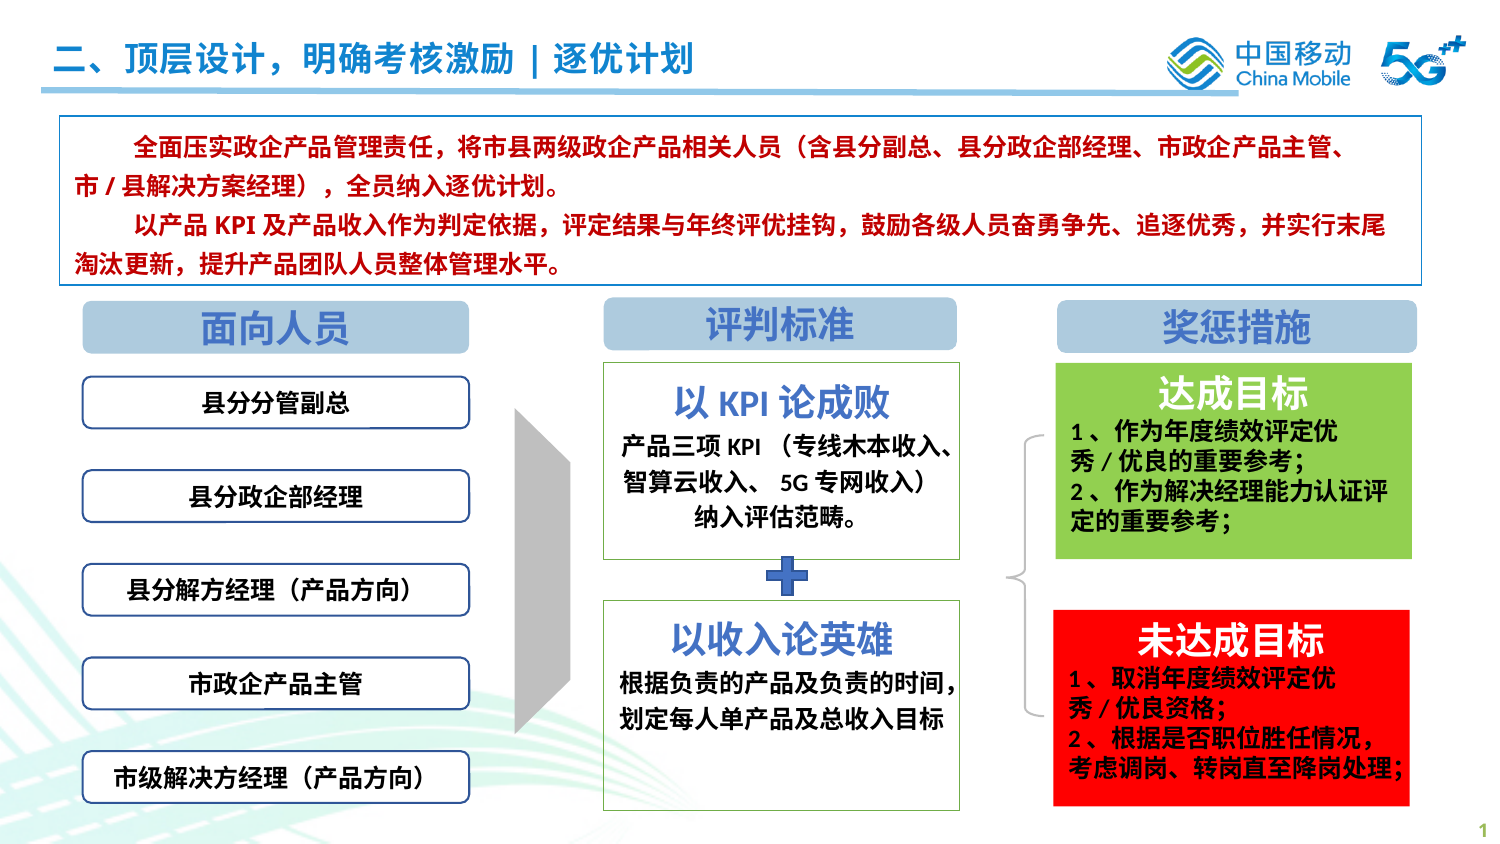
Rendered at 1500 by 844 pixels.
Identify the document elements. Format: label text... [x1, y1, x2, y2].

text_box 以KPI论成败 产品三项KPI（专线木本收入、智算云收入、5G专网收入）纳入评估范畴。 [603, 362, 960, 560]
text_box 达成目标 1、作为年度绩效评定优秀/优良的重要参考； 2、作为解决经理能力认证评定的重要参考； [1055, 362, 1412, 560]
text_box 县分政企部经理 [81, 469, 471, 524]
text_box 县分分管副总 [81, 375, 471, 430]
picture [0, 507, 893, 844]
text_box 县分解方经理（产品方向） [81, 562, 471, 617]
text_box 未达成目标 1、取消年度绩效评定优秀/优良资格； 2、根据是否职位胜任情况，考虑调岗、转岗直至降岗处理； [1053, 609, 1410, 807]
text_box 评判标准 [602, 296, 958, 352]
text_box [1005, 434, 1045, 718]
text_box 以收入论英雄 根据负责的产品及负责的时间，划定每人单产品及总收入目标 [603, 600, 960, 811]
text_box 市政企产品主管 [81, 656, 471, 711]
text_box 市级解决方经理（产品方向） [81, 750, 471, 804]
text_box [766, 556, 808, 596]
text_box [41, 90, 1239, 94]
text_box 坚持效益导向，优化折扣体系，推进专线+产品融合叠推，聚焦本地直签拓展，持续做高产品效益，做大收入贡献 [51, 101, 1392, 167]
text_box 面向人员 [81, 299, 471, 355]
picture [1144, 6, 1495, 107]
text_box 二、顶层设计，明确考核激励|逐优计划 [38, 29, 1307, 86]
text_box [513, 405, 572, 737]
text_box 奖惩措施 [1056, 299, 1419, 355]
text_box 全面压实政企产品管理责任，将市县两级政企产品相关人员（含县分副总、县分政企部经理、市政企产品主管、市/县解决方案经理），全员纳入逐优计划。 以产品KPI及产品收入作为判定依据，评定结果与年终评优挂钩，鼓励各级人员奋勇争先、追逐优秀，并实行末尾淘汰更新，提升产品团队人员整体管理水平。 [58, 115, 1423, 286]
